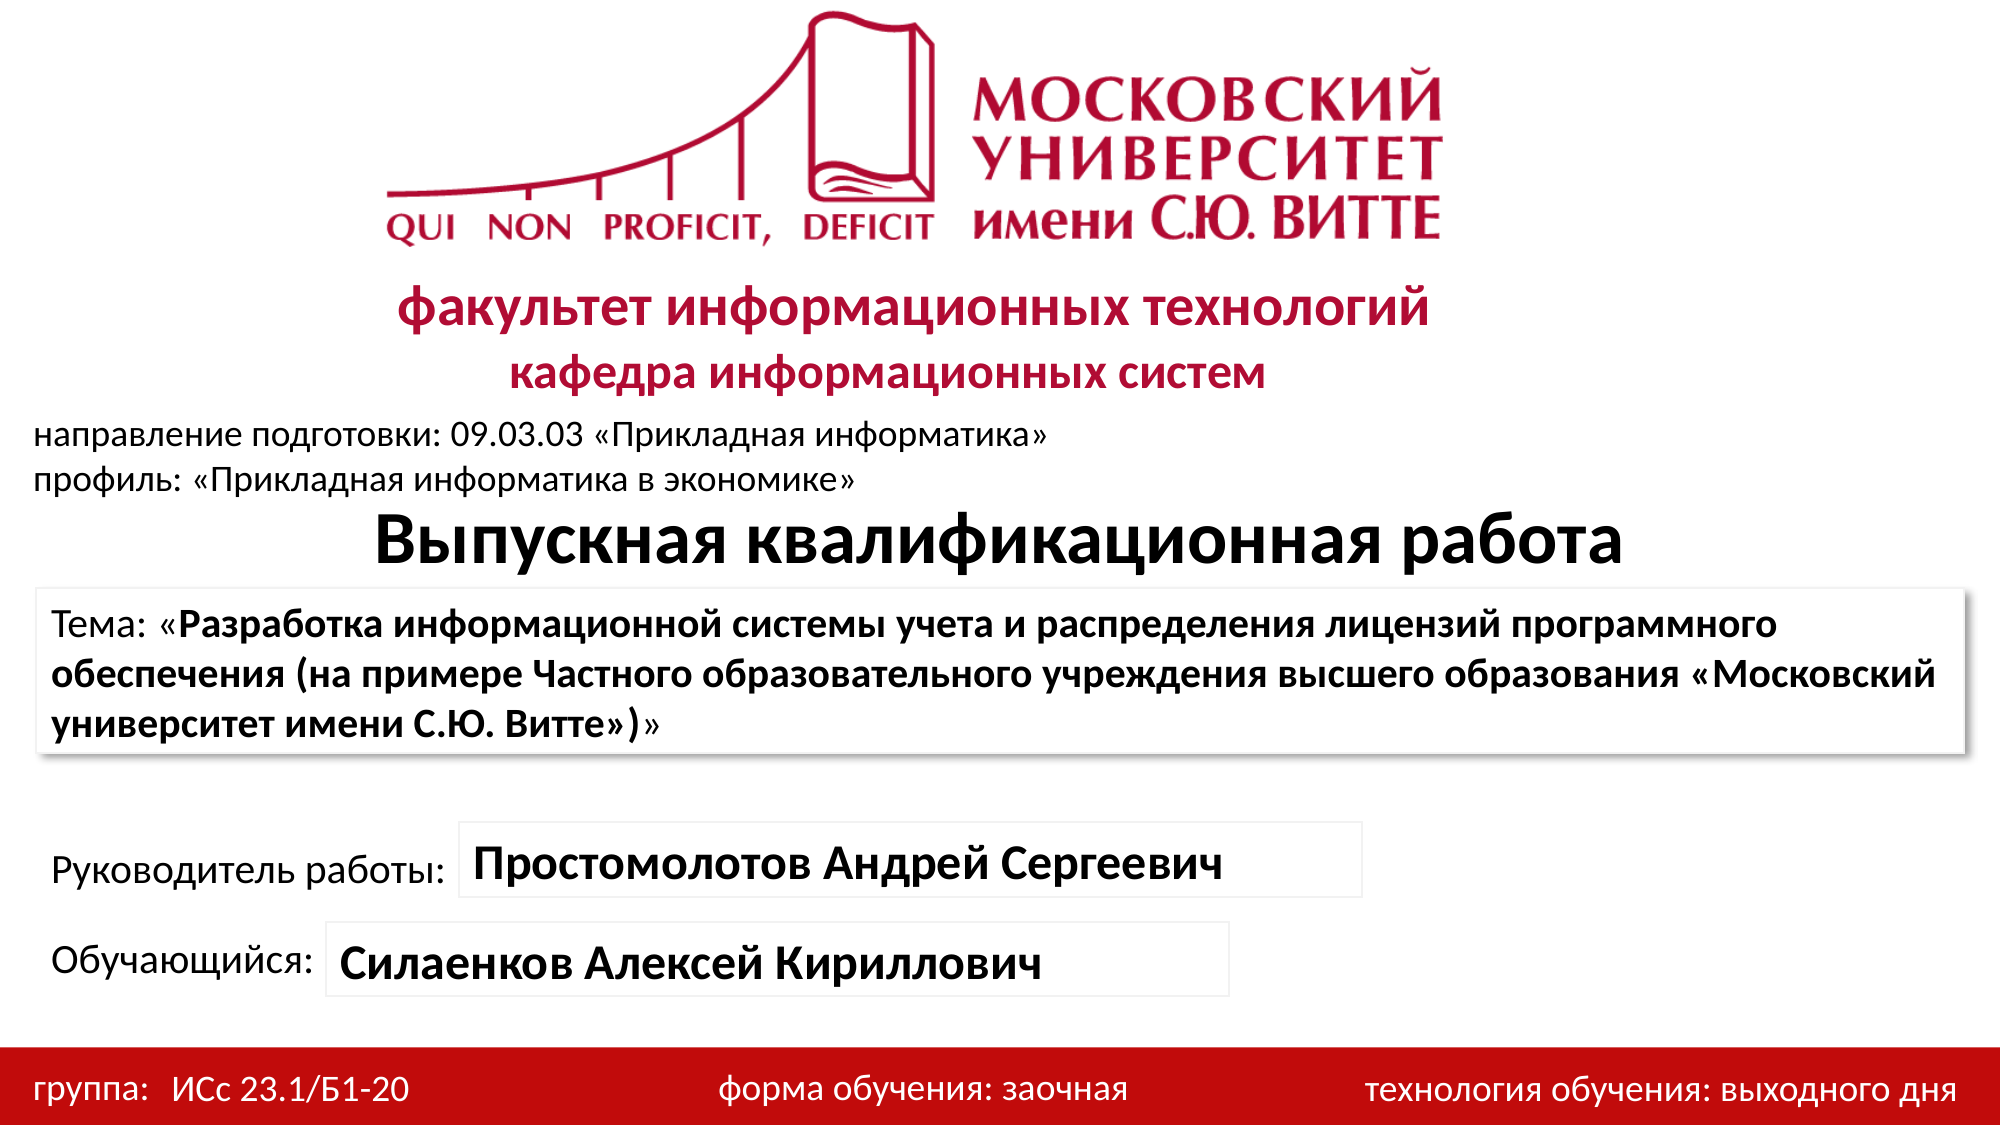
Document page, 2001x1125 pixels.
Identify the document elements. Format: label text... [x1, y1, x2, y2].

text_box Силаенков Алексей Кириллович [325, 921, 1230, 997]
text_box ИСс 23.1/Б1-20 [155, 1056, 426, 1117]
picture [380, 5, 1450, 254]
text_box Тема: «Разработка информационной системы учета и распределения лицензий программного обеспечения (на примере Частного образовательного учреждения высшего образования «Московский университет имени С.Ю. Витте»)» [35, 587, 1965, 754]
text_box Простомолотов Андрей Сергеевич [458, 821, 1363, 898]
